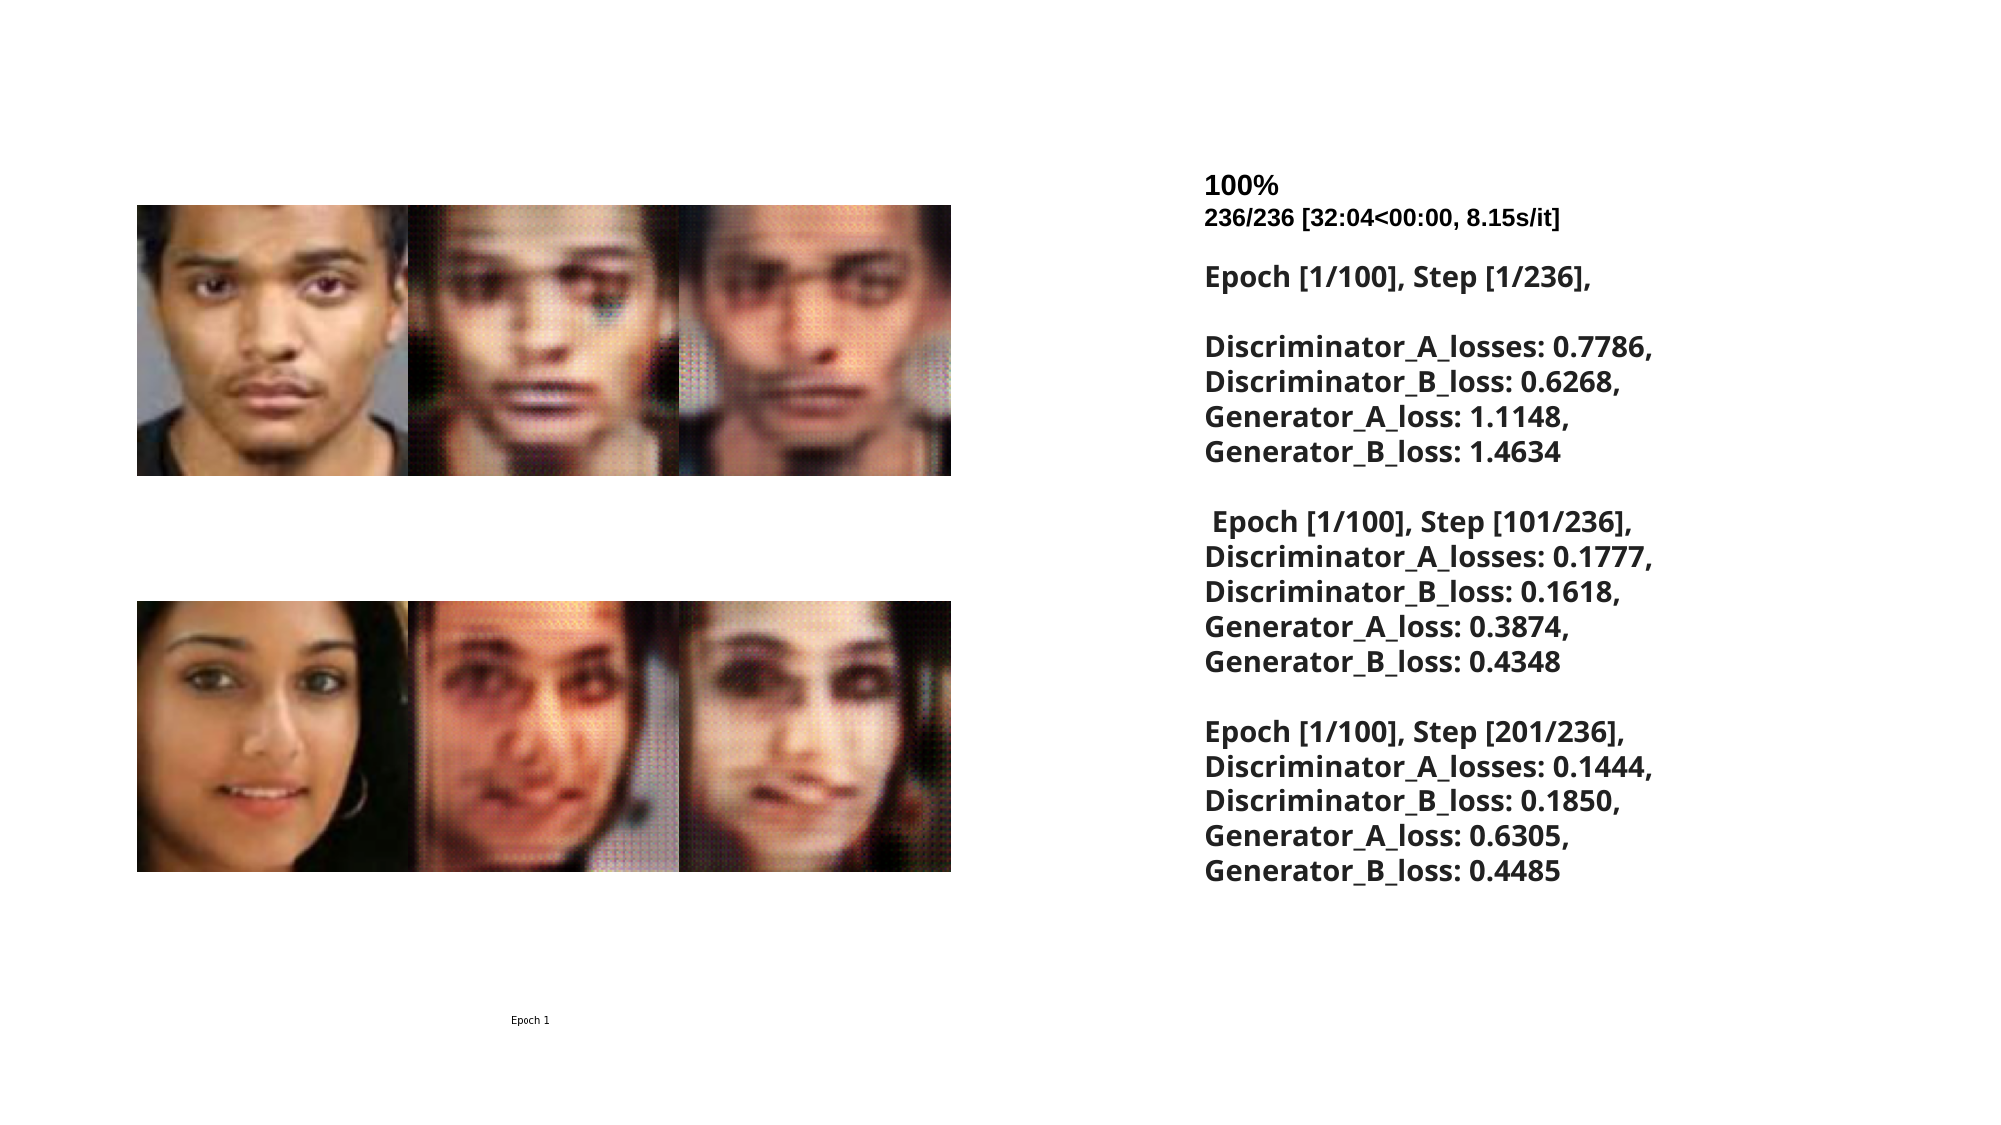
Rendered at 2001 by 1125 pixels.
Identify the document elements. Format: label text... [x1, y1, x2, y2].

text_box 100% 236/236 [32:04<00:00, 8.15s/it] Epoch [1/100], Step [1/236], Discriminator_A_losses: 0.7786, Discriminator_B_loss: 0.6268, Generator_A_loss: 1.1148, Generator_B_loss: 1.4634 Epoch [1/100], Step [101/236], Discriminator_A_losses: 0.1777, Discriminator_B_loss: 0.1618, Generator_A_loss: 0.3874, Generator_B_loss: 0.4348 Epoch [1/100], Step [201/236], Discriminator_A_losses: 0.1444, Discriminator_B_loss: 0.1850, Generator_A_loss: 0.6305, Generator_B_loss: 0.4485 [1202, 165, 1791, 978]
picture [130, 198, 956, 1032]
